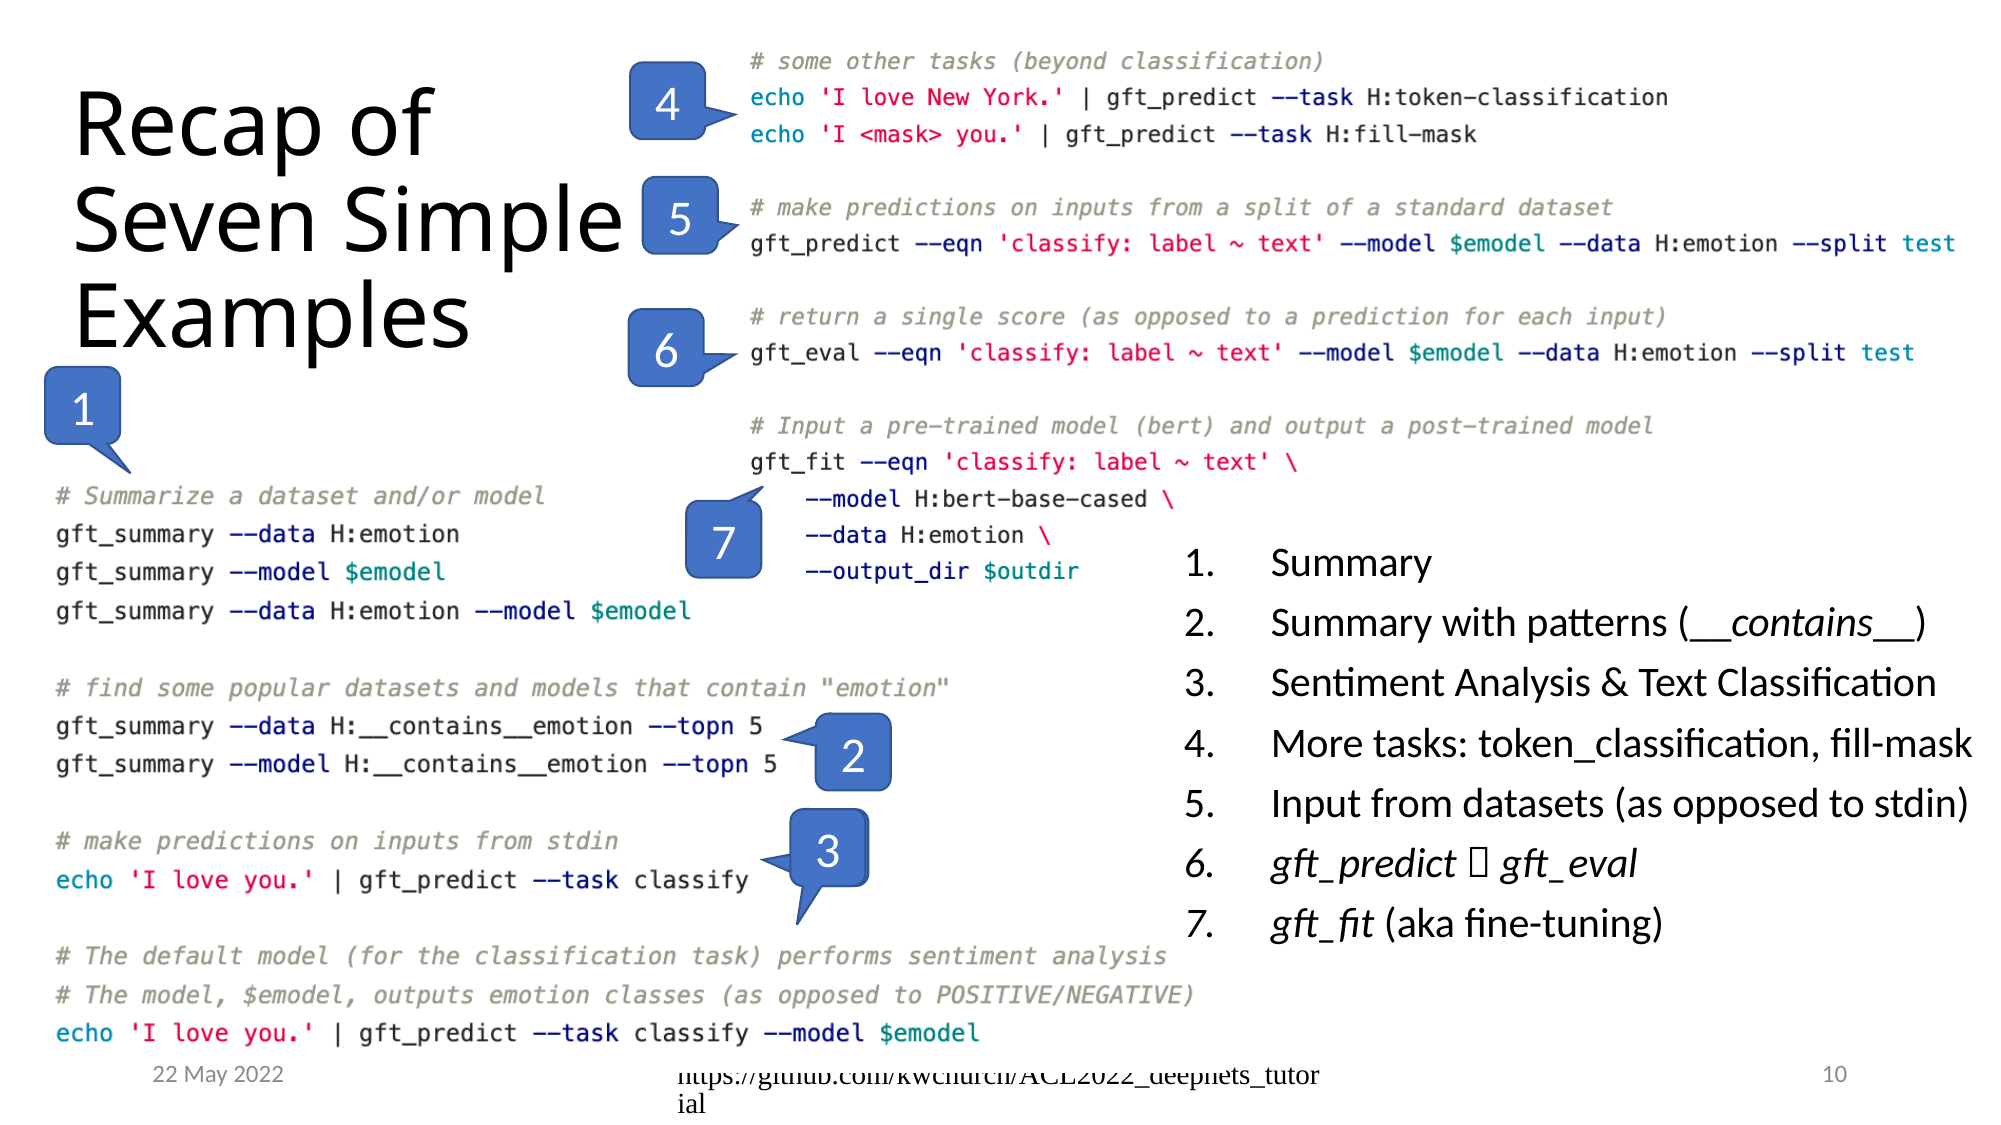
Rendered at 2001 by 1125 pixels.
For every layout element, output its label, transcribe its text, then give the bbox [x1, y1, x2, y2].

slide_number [137, 1073, 588, 1103]
title Recap of Seven Simple Examples [57, 69, 672, 375]
footer https://github.com/kwchurch/ACL2022_deepnets_tutorial [662, 1042, 1338, 1103]
text_box 6 [627, 308, 735, 388]
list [735, 27, 1980, 602]
text_box 5 [641, 175, 735, 255]
text_box Summary Summary with patterns (__contains__) Sentiment Analysis & Text Classification More tasks: token_classification, fill-mask Input from datasets (as opposed to stdin) gft_predict  gft_eval gft_fit (aka fine-tuning) [1226, 532, 1992, 972]
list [45, 461, 1226, 1073]
slide_number 10 [1412, 1042, 1863, 1103]
text_box 1 [44, 365, 123, 461]
text_box 4 [629, 61, 735, 141]
